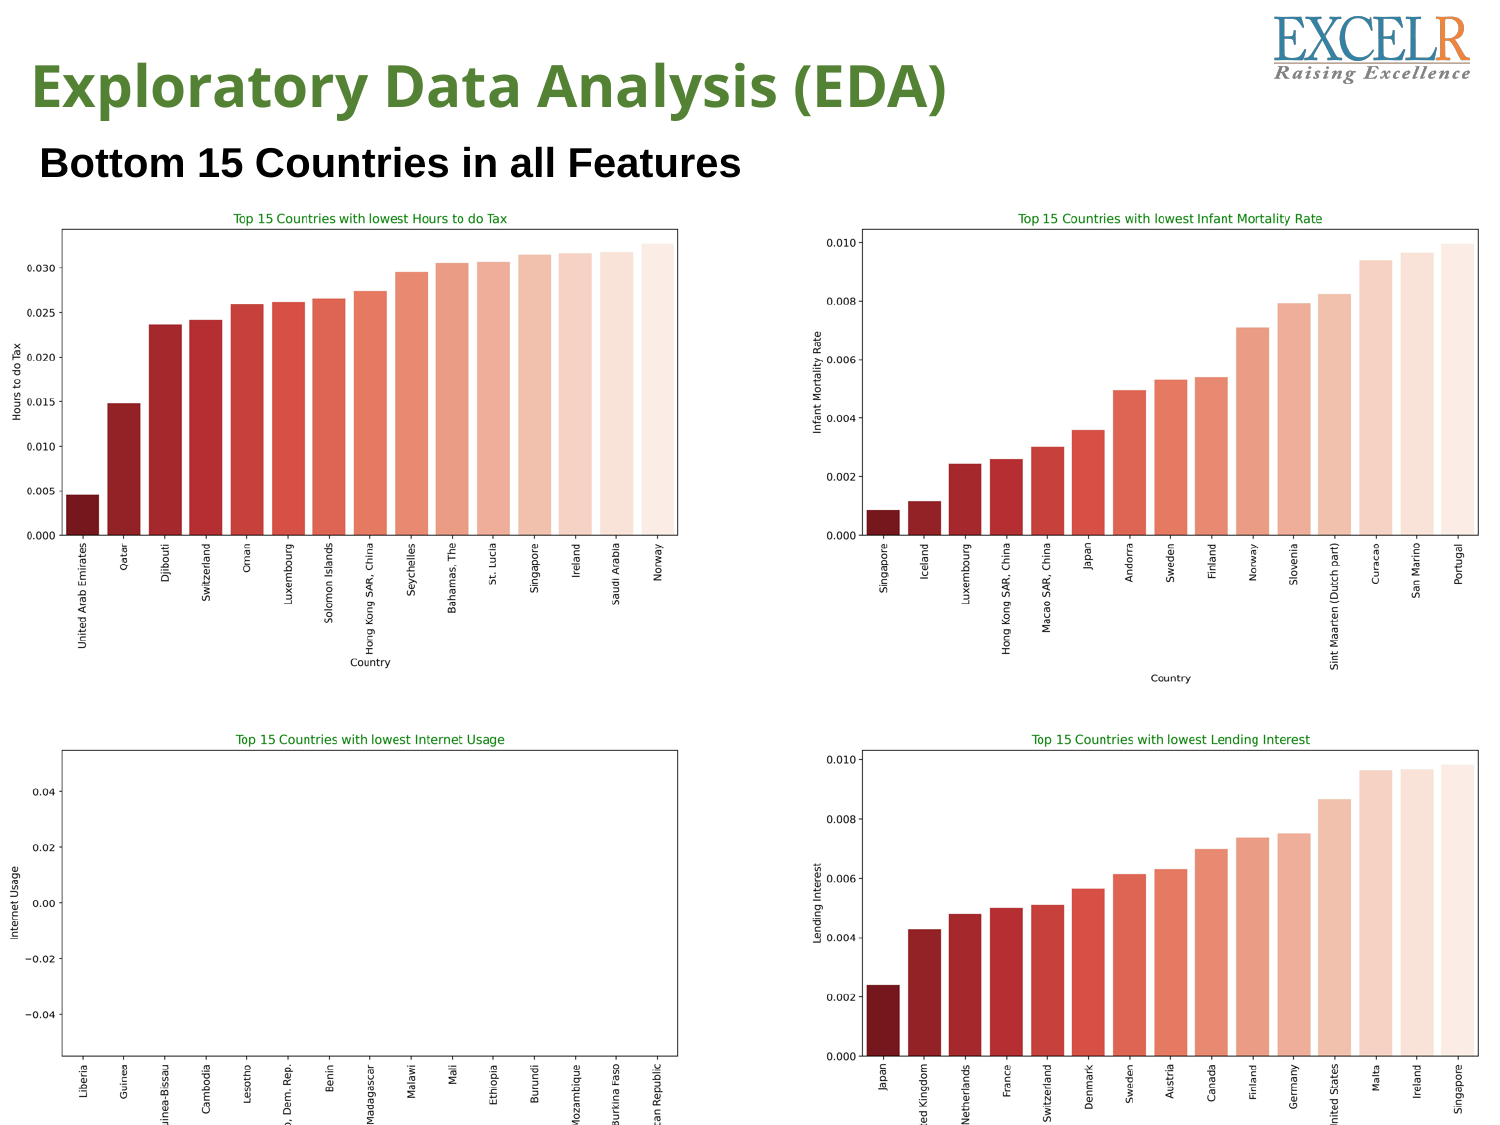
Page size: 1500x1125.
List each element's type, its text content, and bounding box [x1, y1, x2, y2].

text_box Exploratory Data Analysis (EDA) [30, 48, 1426, 190]
picture [0, 193, 1500, 1125]
text_box Bottom 15 Countries in all Features [24, 127, 775, 191]
picture [1274, 16, 1470, 85]
